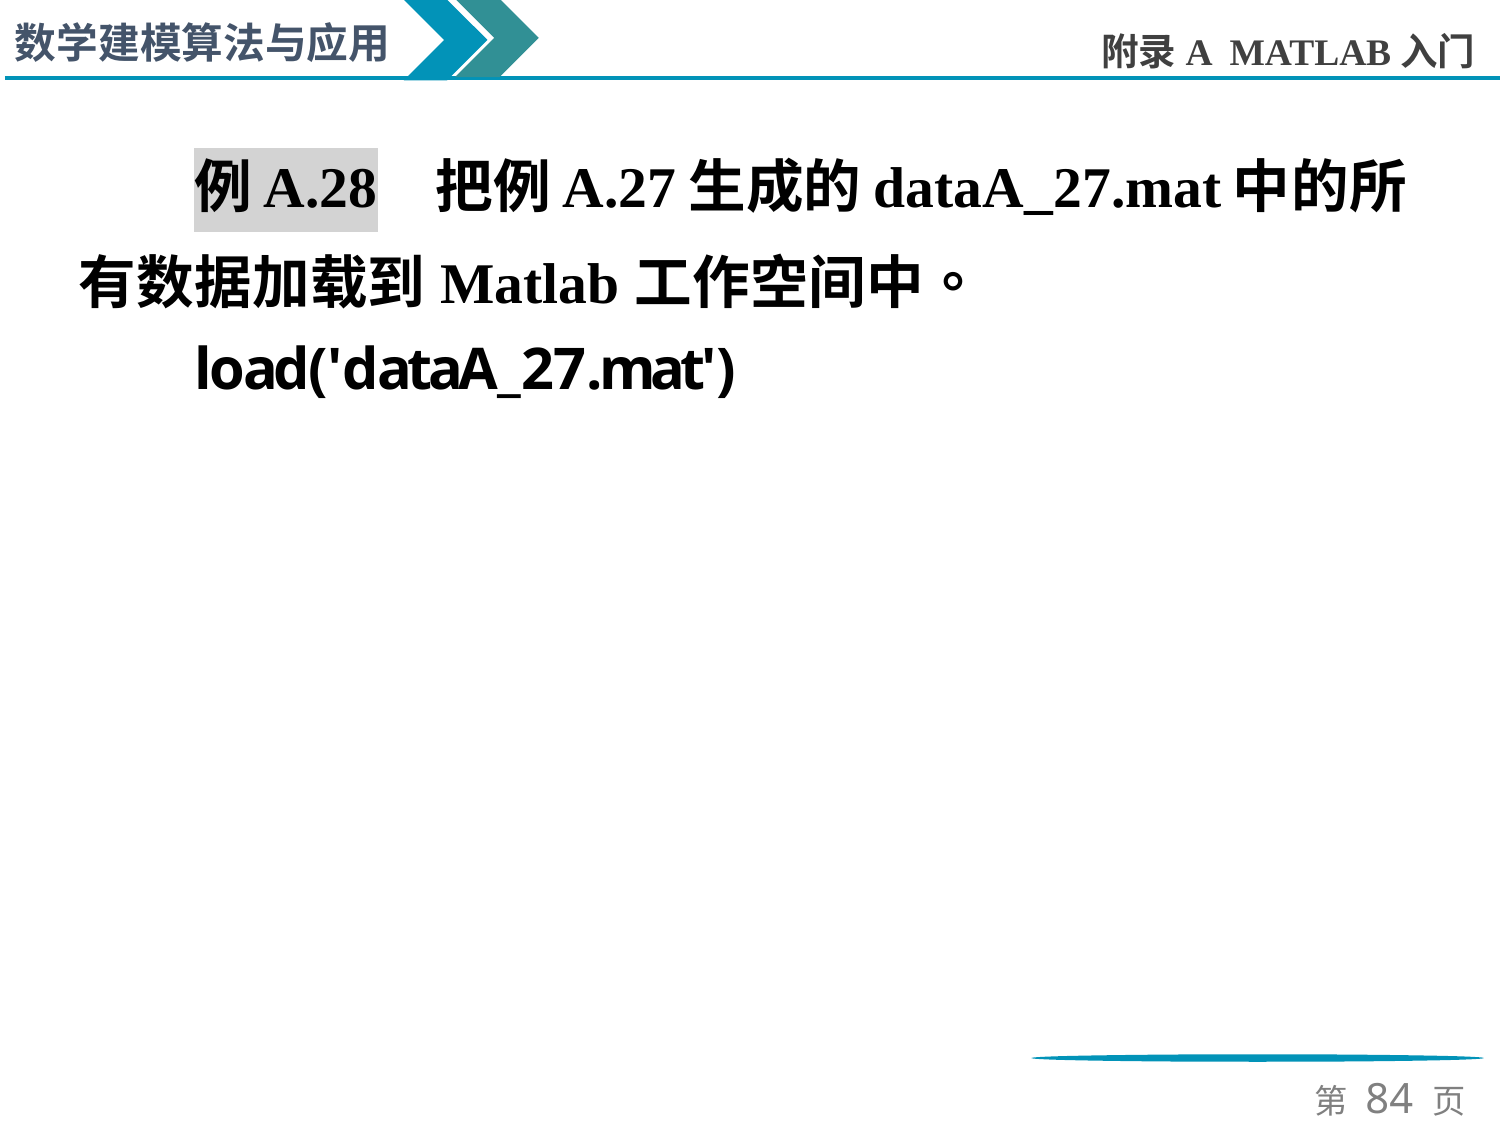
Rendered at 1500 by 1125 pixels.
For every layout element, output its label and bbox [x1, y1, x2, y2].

text_box [78, 141, 1405, 1081]
